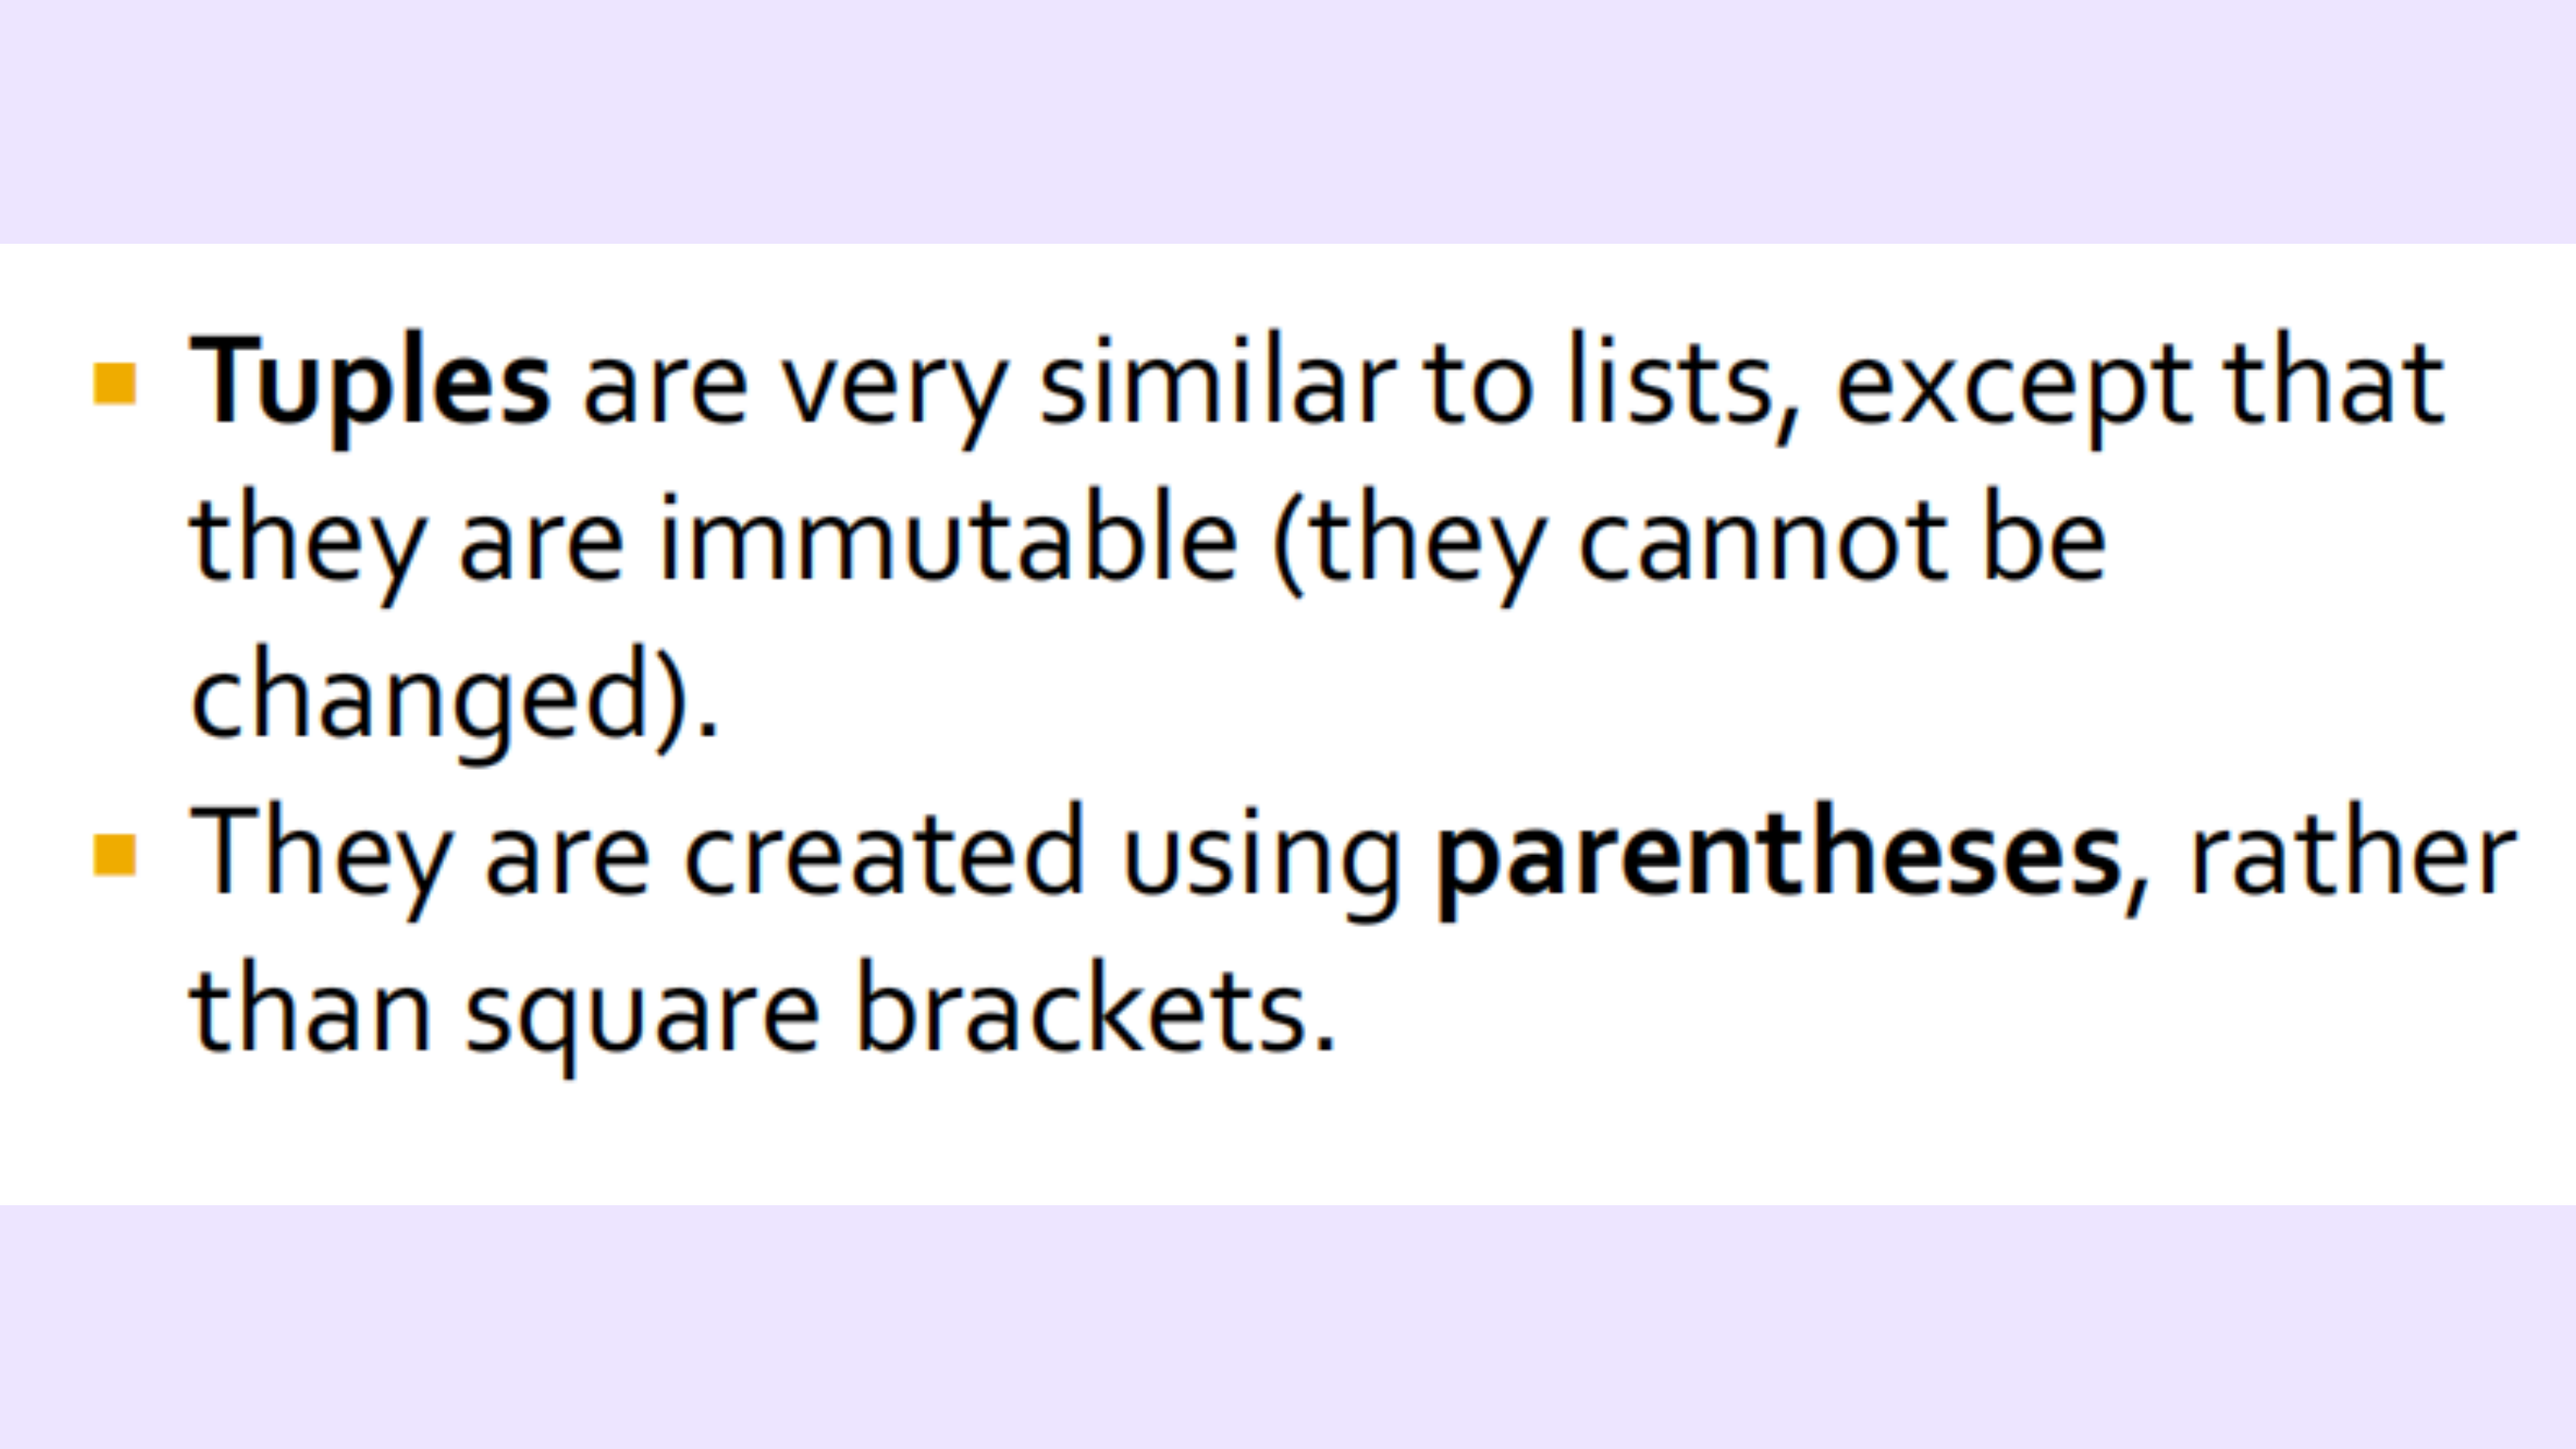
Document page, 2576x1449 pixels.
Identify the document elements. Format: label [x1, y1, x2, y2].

text_box [0, 244, 2576, 1205]
